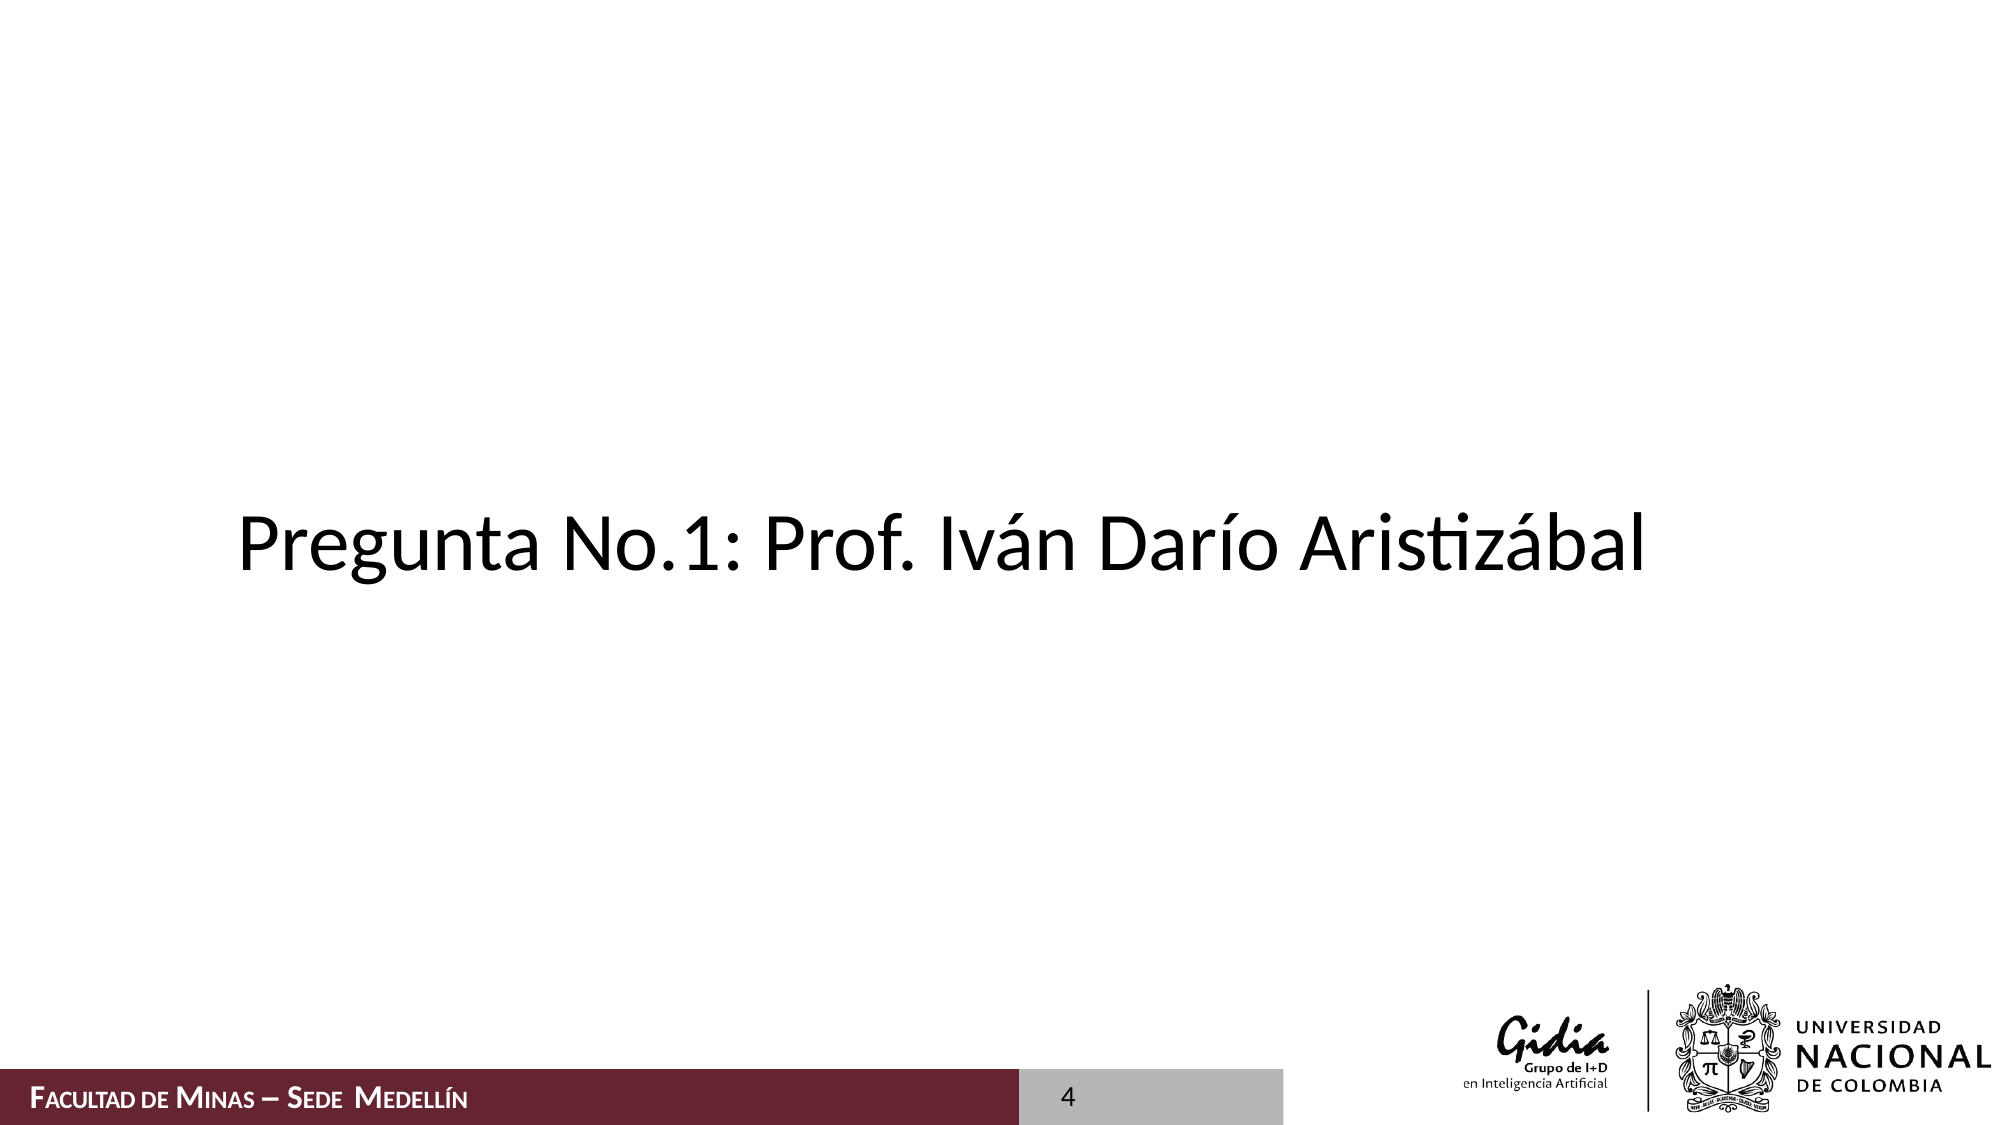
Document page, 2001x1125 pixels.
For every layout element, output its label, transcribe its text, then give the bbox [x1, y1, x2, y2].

slide_number 4 [1054, 1082, 1097, 1116]
picture [1463, 983, 1992, 1113]
title Pregunta No.1: Prof. Iván Darío Aristizábal [237, 487, 1863, 588]
